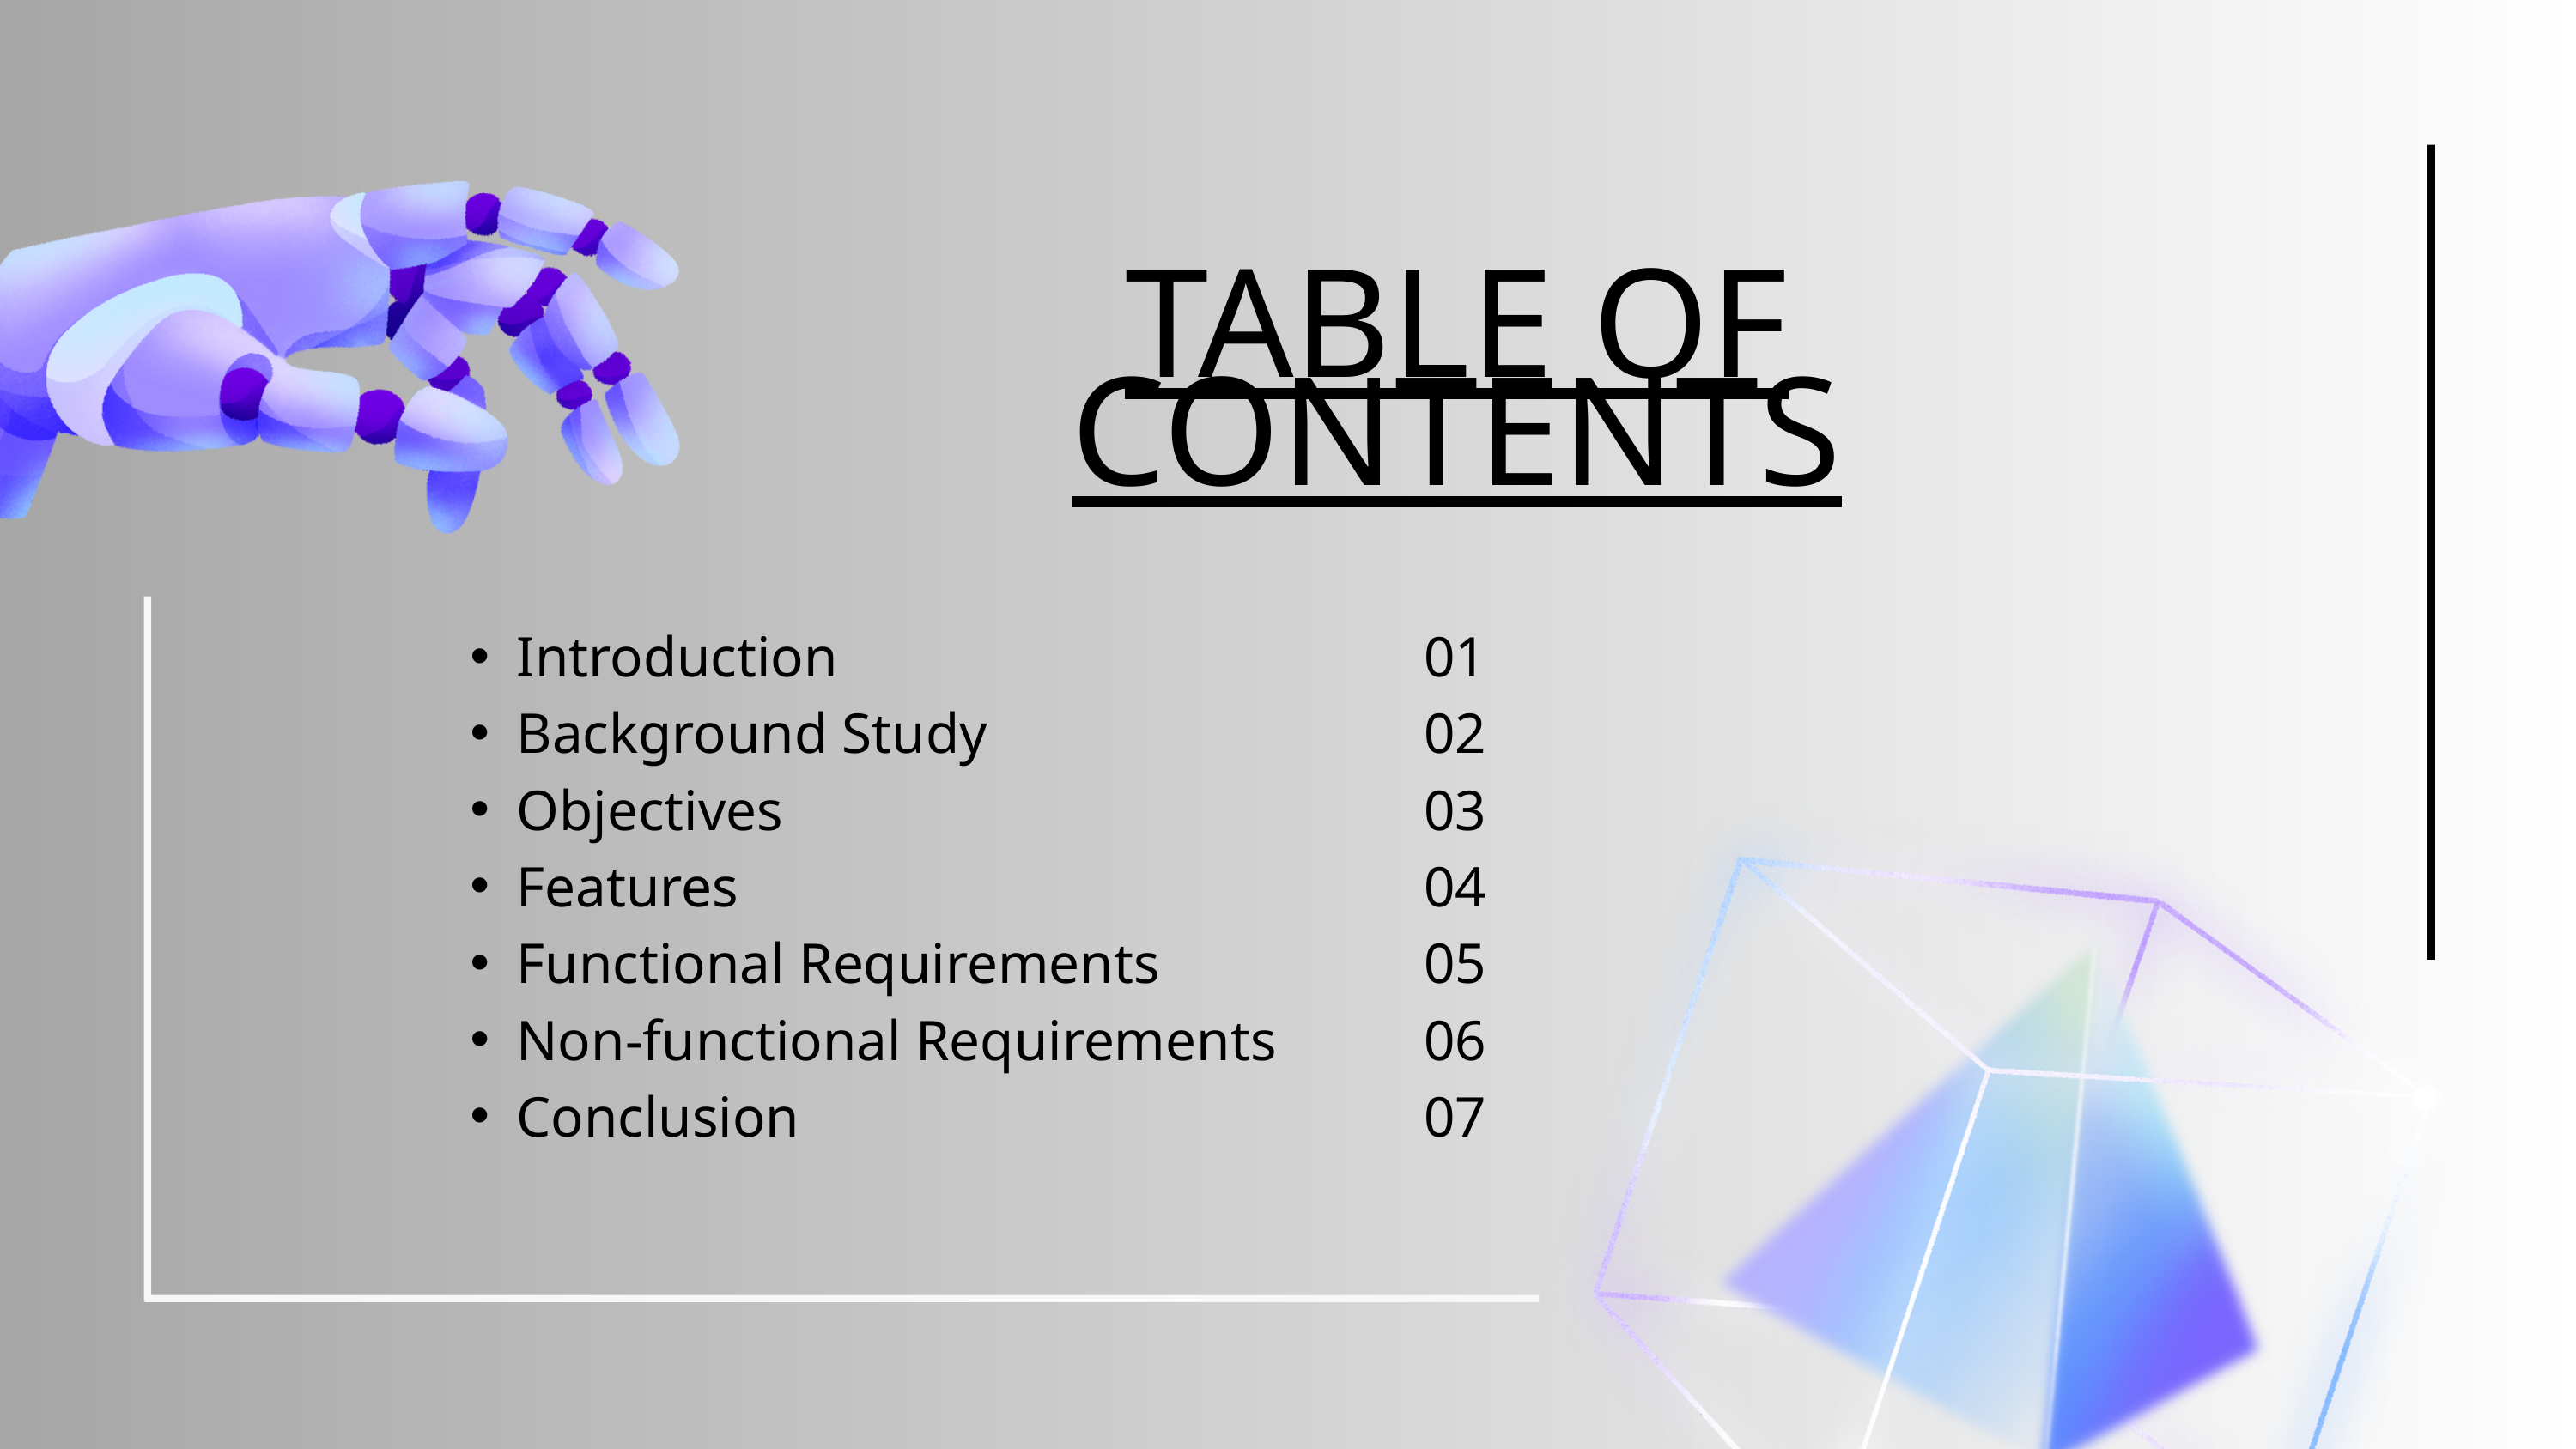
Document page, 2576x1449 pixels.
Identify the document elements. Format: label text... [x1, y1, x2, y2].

text_box TABLE OF CONTENTS [795, 299, 2117, 516]
text_box [0, 181, 681, 535]
text_box [1539, 797, 2500, 1449]
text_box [144, 596, 1540, 1301]
